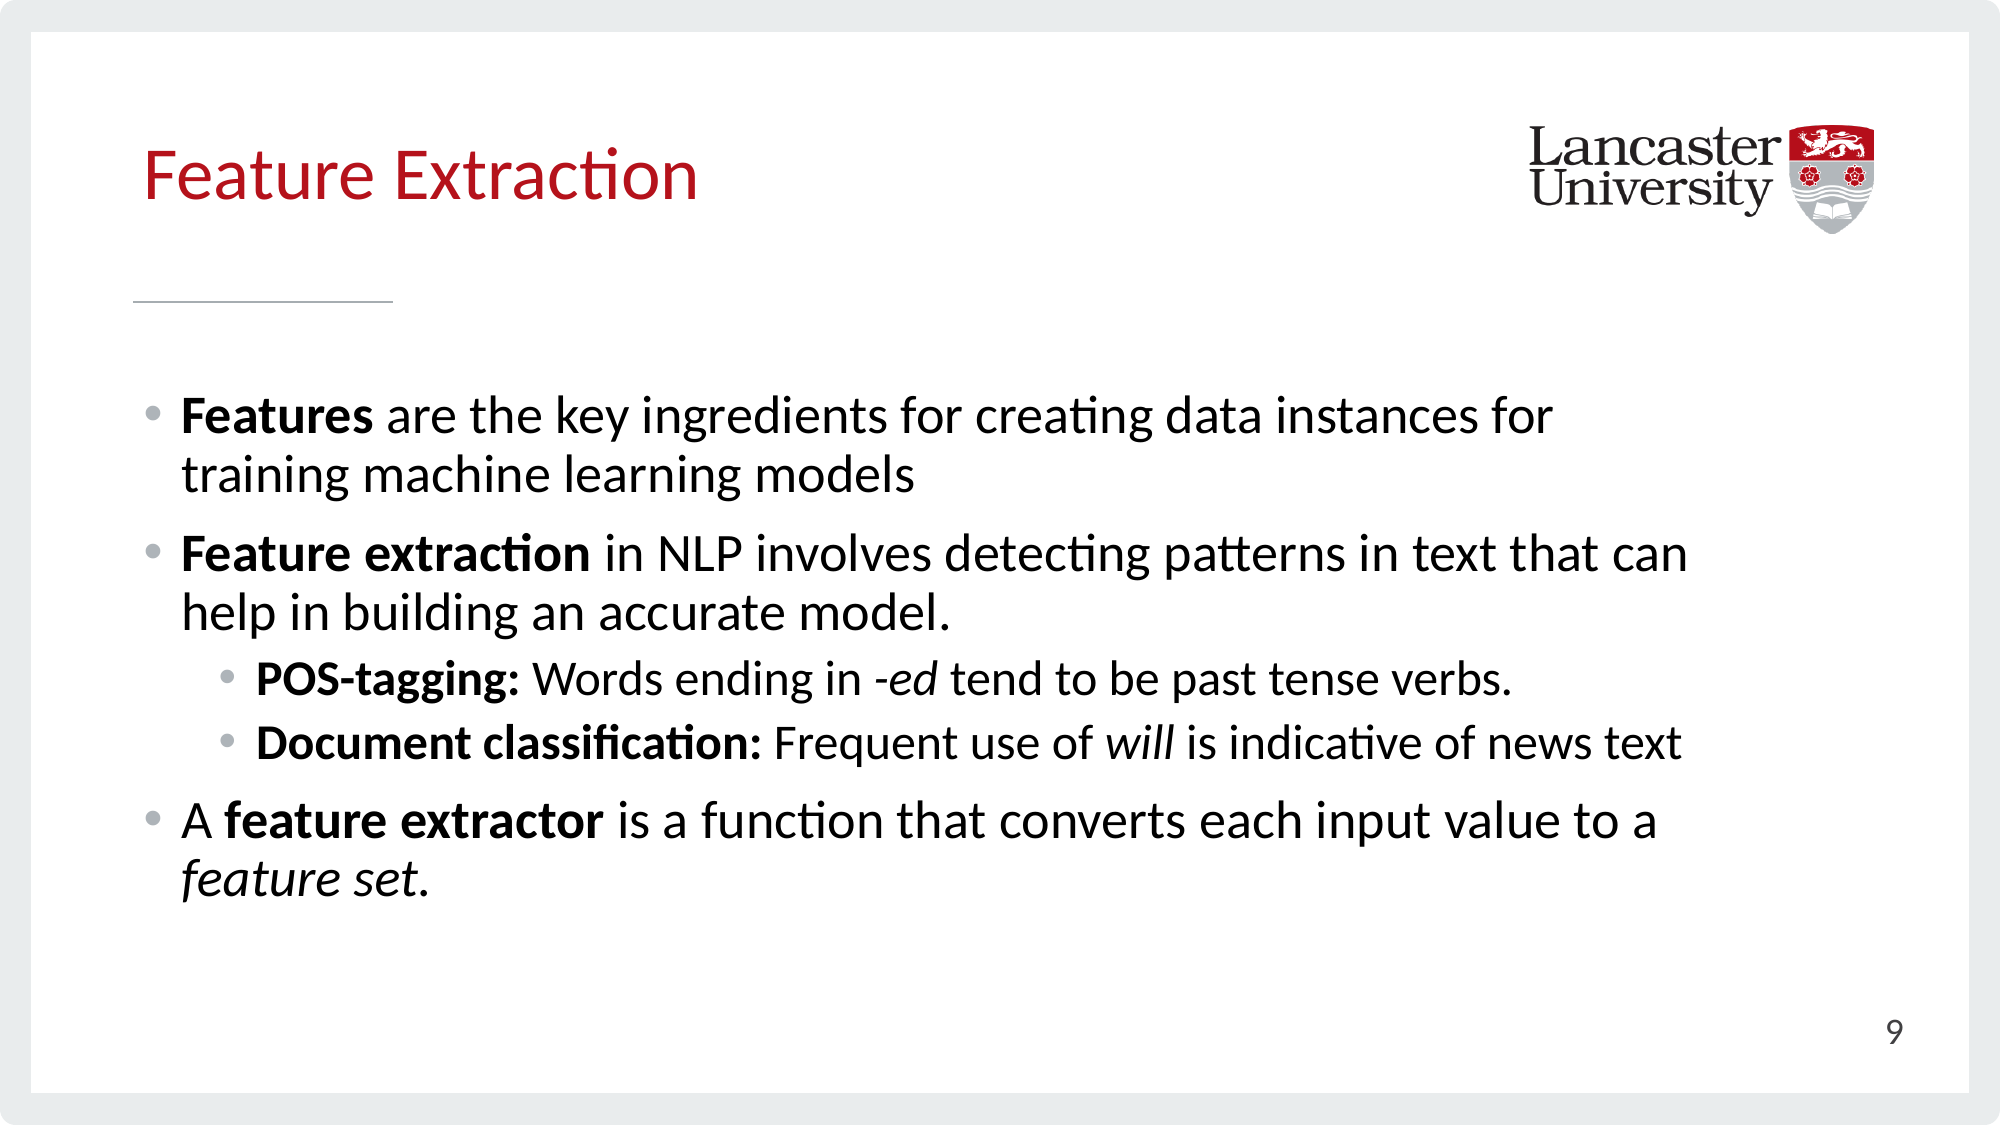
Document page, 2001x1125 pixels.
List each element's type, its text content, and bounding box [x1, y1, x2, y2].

slide_number 9 [1468, 999, 1919, 1060]
list Features are the key ingredients for creating data instances for training machine learning models Feature extraction in NLP involves detecting patterns in text that can help in building an accurate model. POS-tagging: Words ending in -ed tend to be past tense verbs. Document classification: Frequent use of will is indicative of news text A feature extractor is a function that converts each input value to a feature set. [128, 379, 1738, 1014]
title Feature Extraction [128, 78, 1482, 279]
